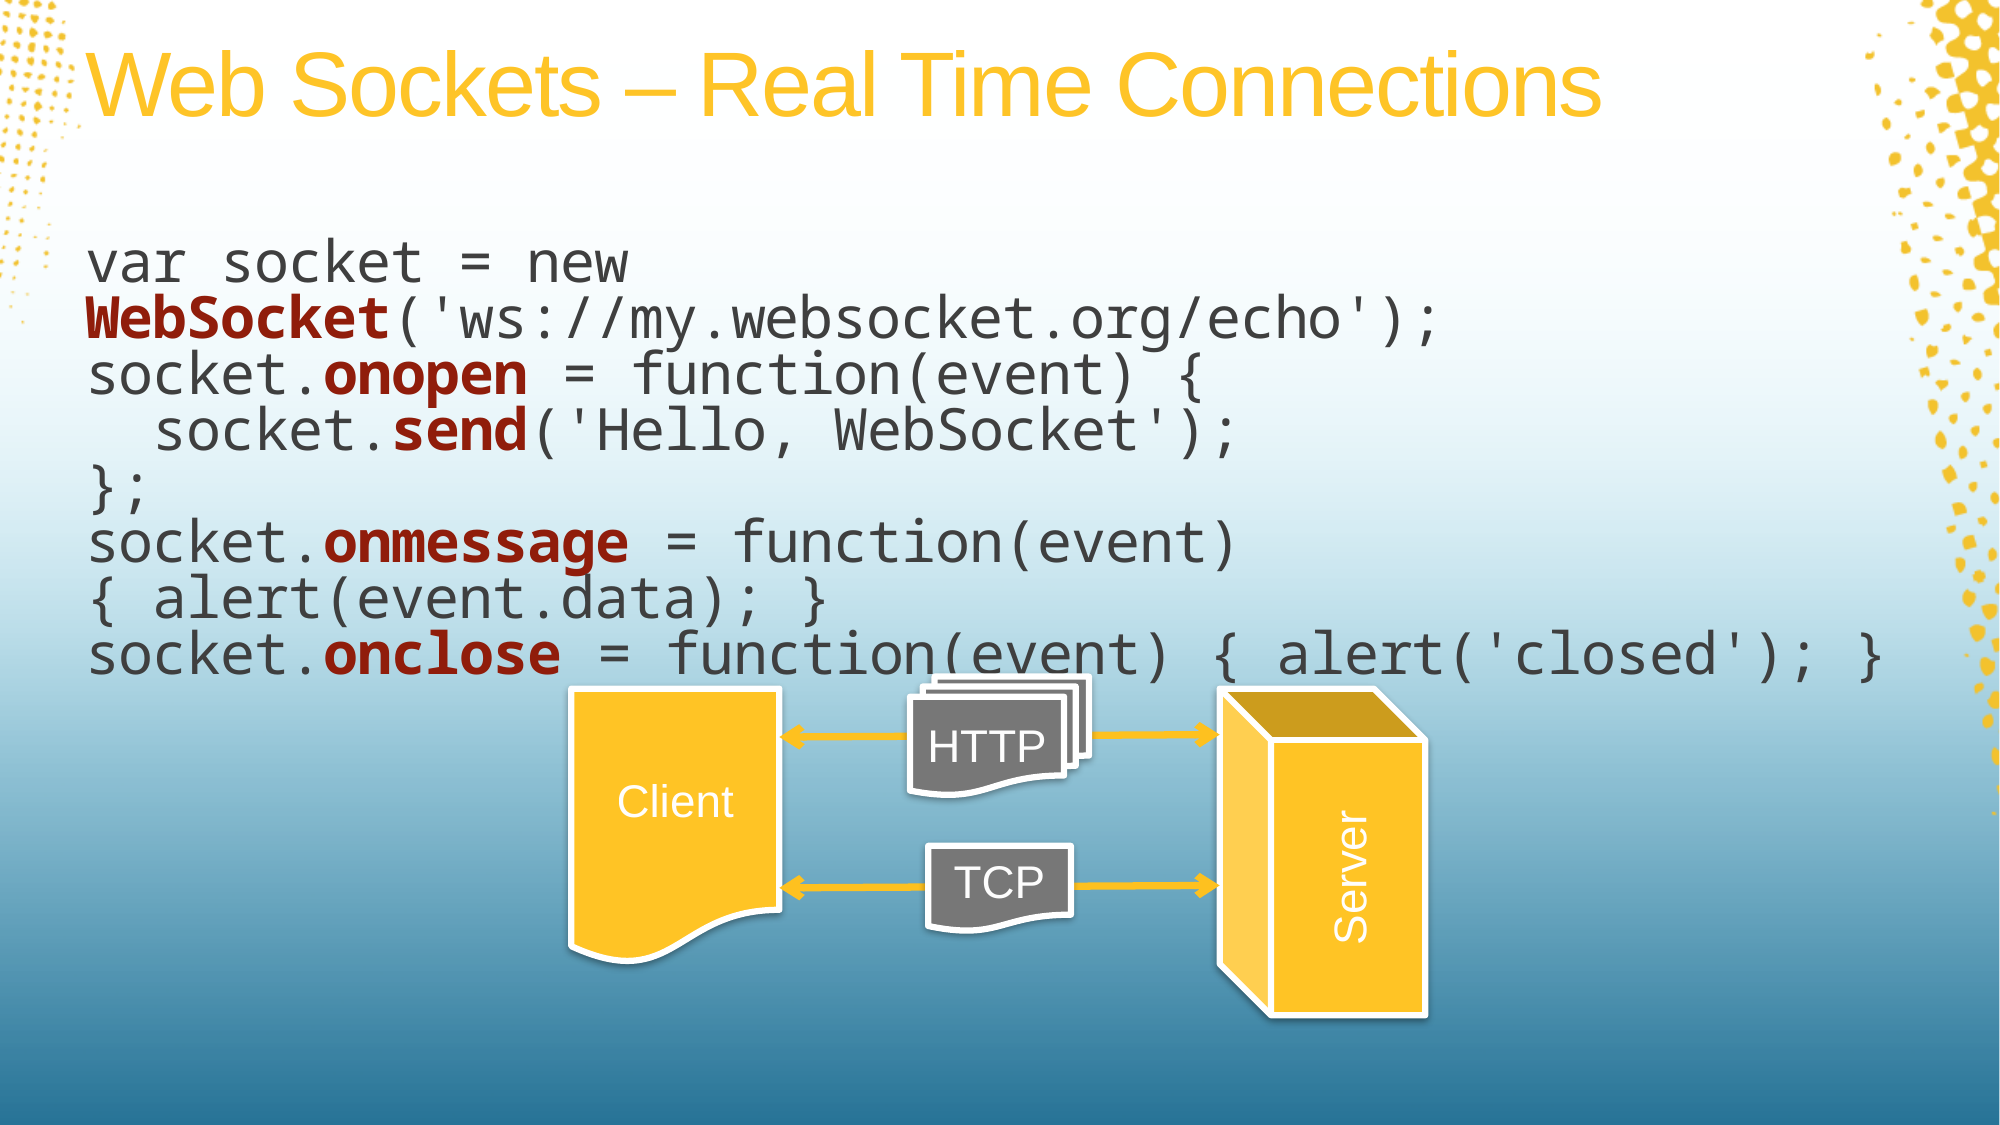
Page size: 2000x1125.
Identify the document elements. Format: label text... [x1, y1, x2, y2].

text_box HTTP [906, 746, 1093, 798]
text_box Client [568, 685, 783, 965]
text_box Server [1216, 685, 1429, 1019]
picture [0, 0, 2000, 1125]
text_box TCP [925, 842, 1075, 883]
text_box TCP [925, 896, 1075, 934]
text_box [779, 885, 1220, 889]
title Web Sockets – Real Time Connections [85, 37, 1914, 138]
text_box HTTP [906, 673, 1093, 733]
list var socket = new WebSocket('ws://my.websocket.org/echo'); socket.onopen = function(event) { socket.send('Hello, WebSocket'); }; socket.onmessage = function(event) { alert(event.data); } socket.onclose = function(event) { alert('closed'); } [85, 237, 1914, 580]
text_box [779, 734, 1220, 738]
